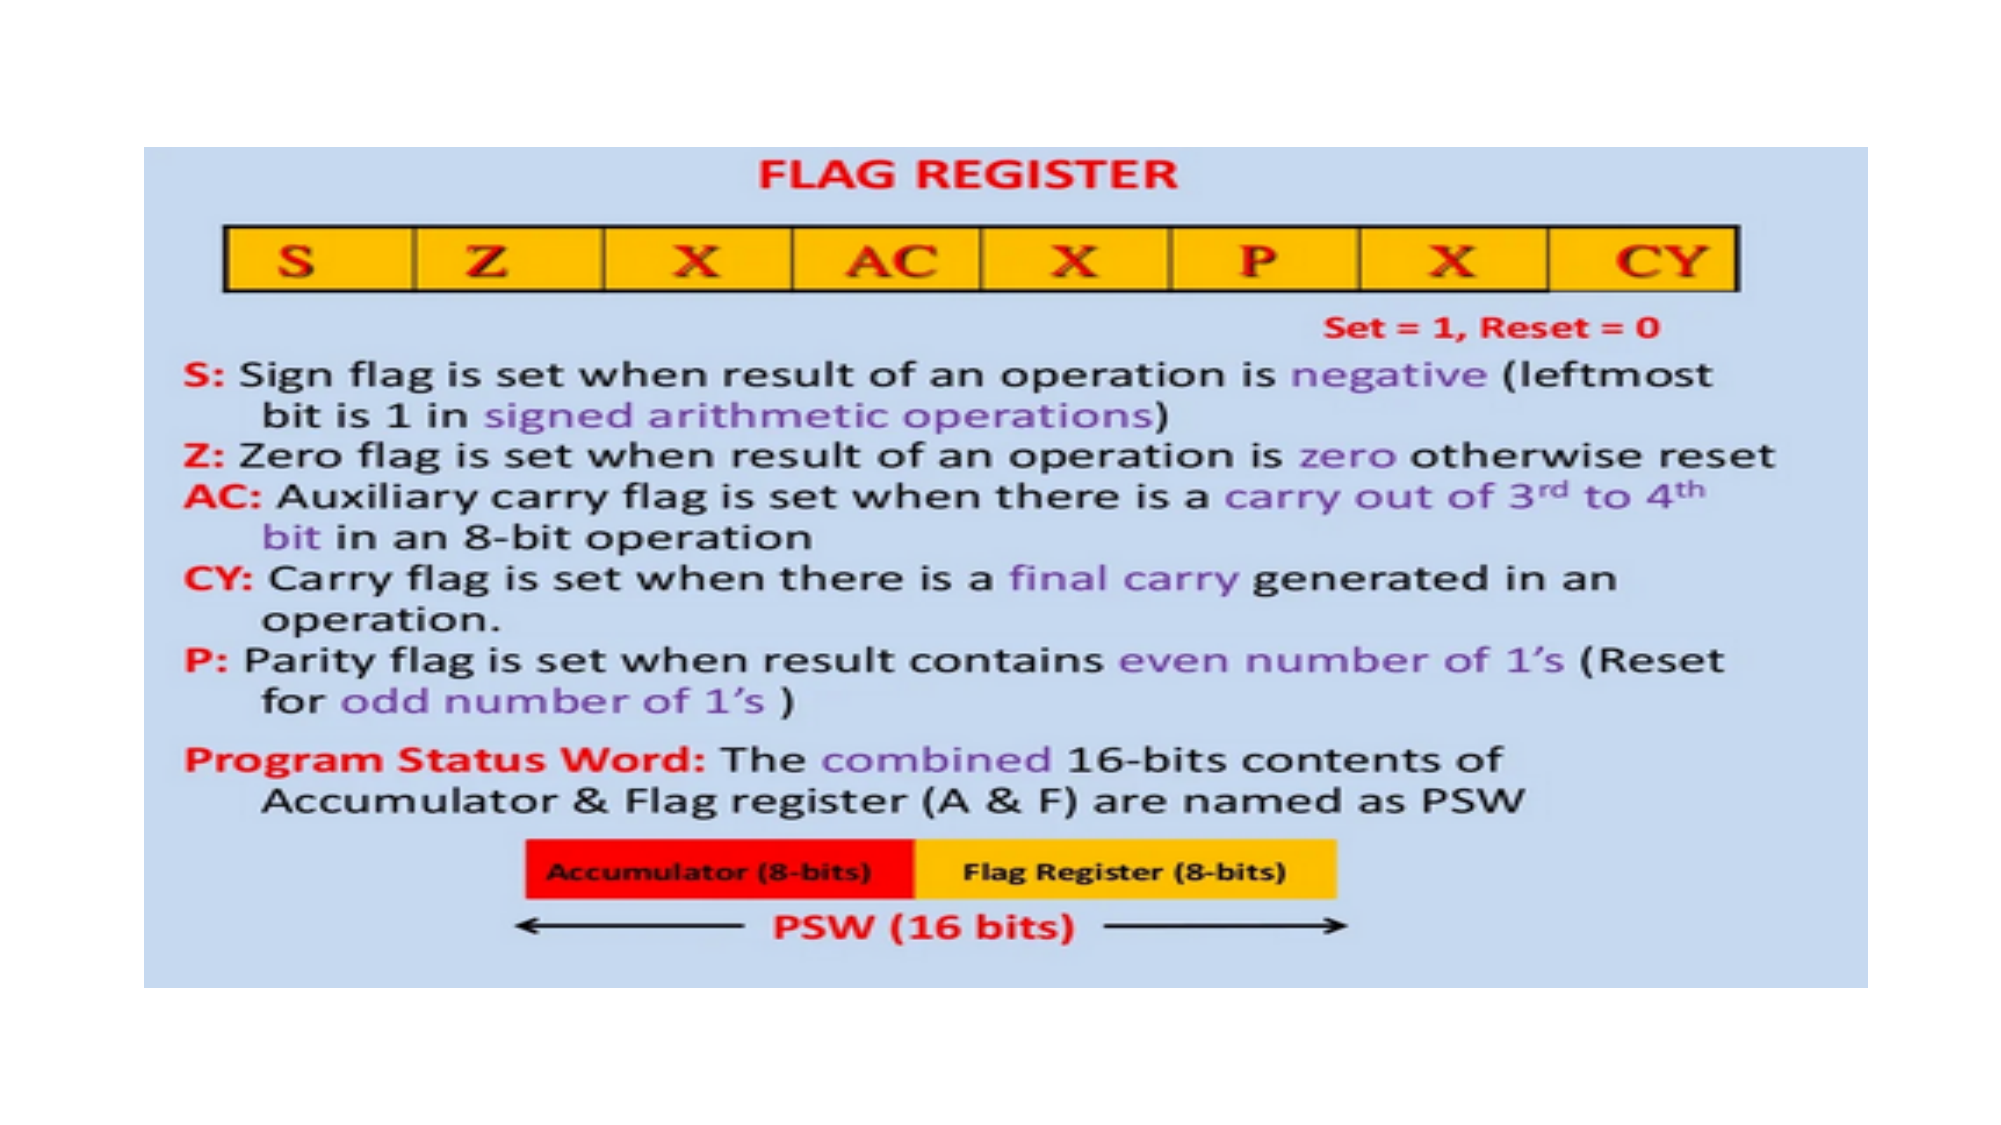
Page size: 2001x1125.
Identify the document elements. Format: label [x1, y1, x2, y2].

picture [144, 147, 1868, 988]
